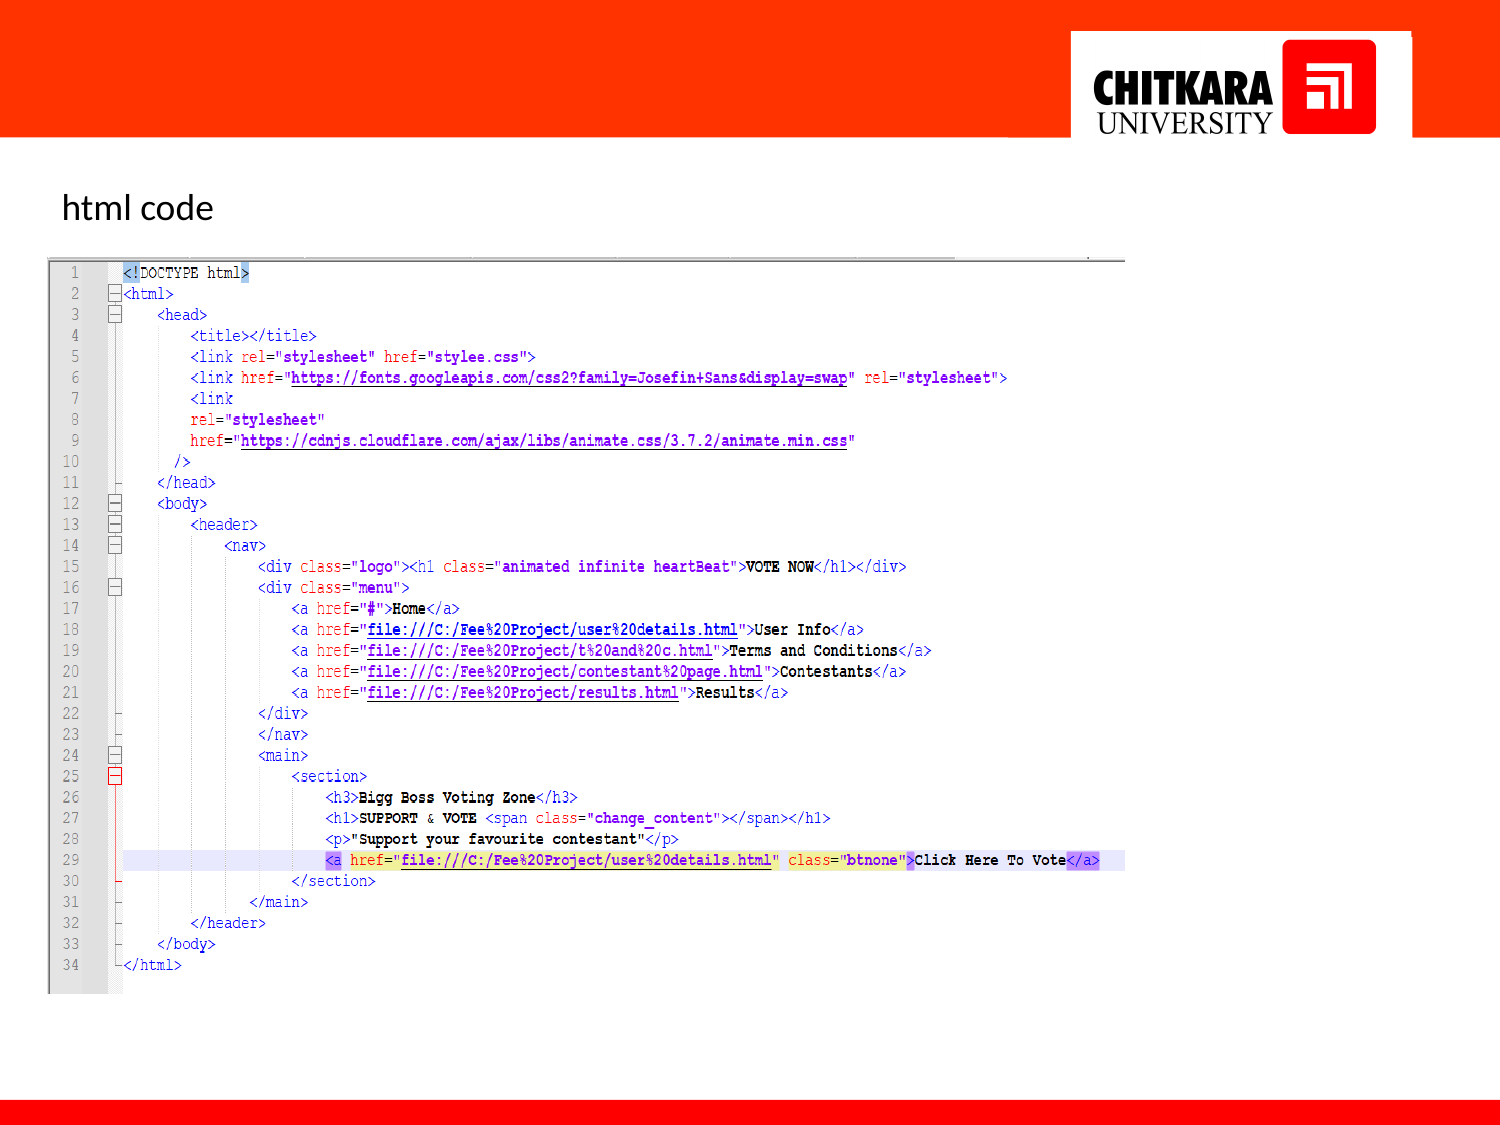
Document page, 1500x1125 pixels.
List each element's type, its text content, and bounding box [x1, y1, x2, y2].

picture [46, 257, 1126, 994]
text_box html code [46, 175, 286, 236]
picture [1074, 37, 1391, 138]
